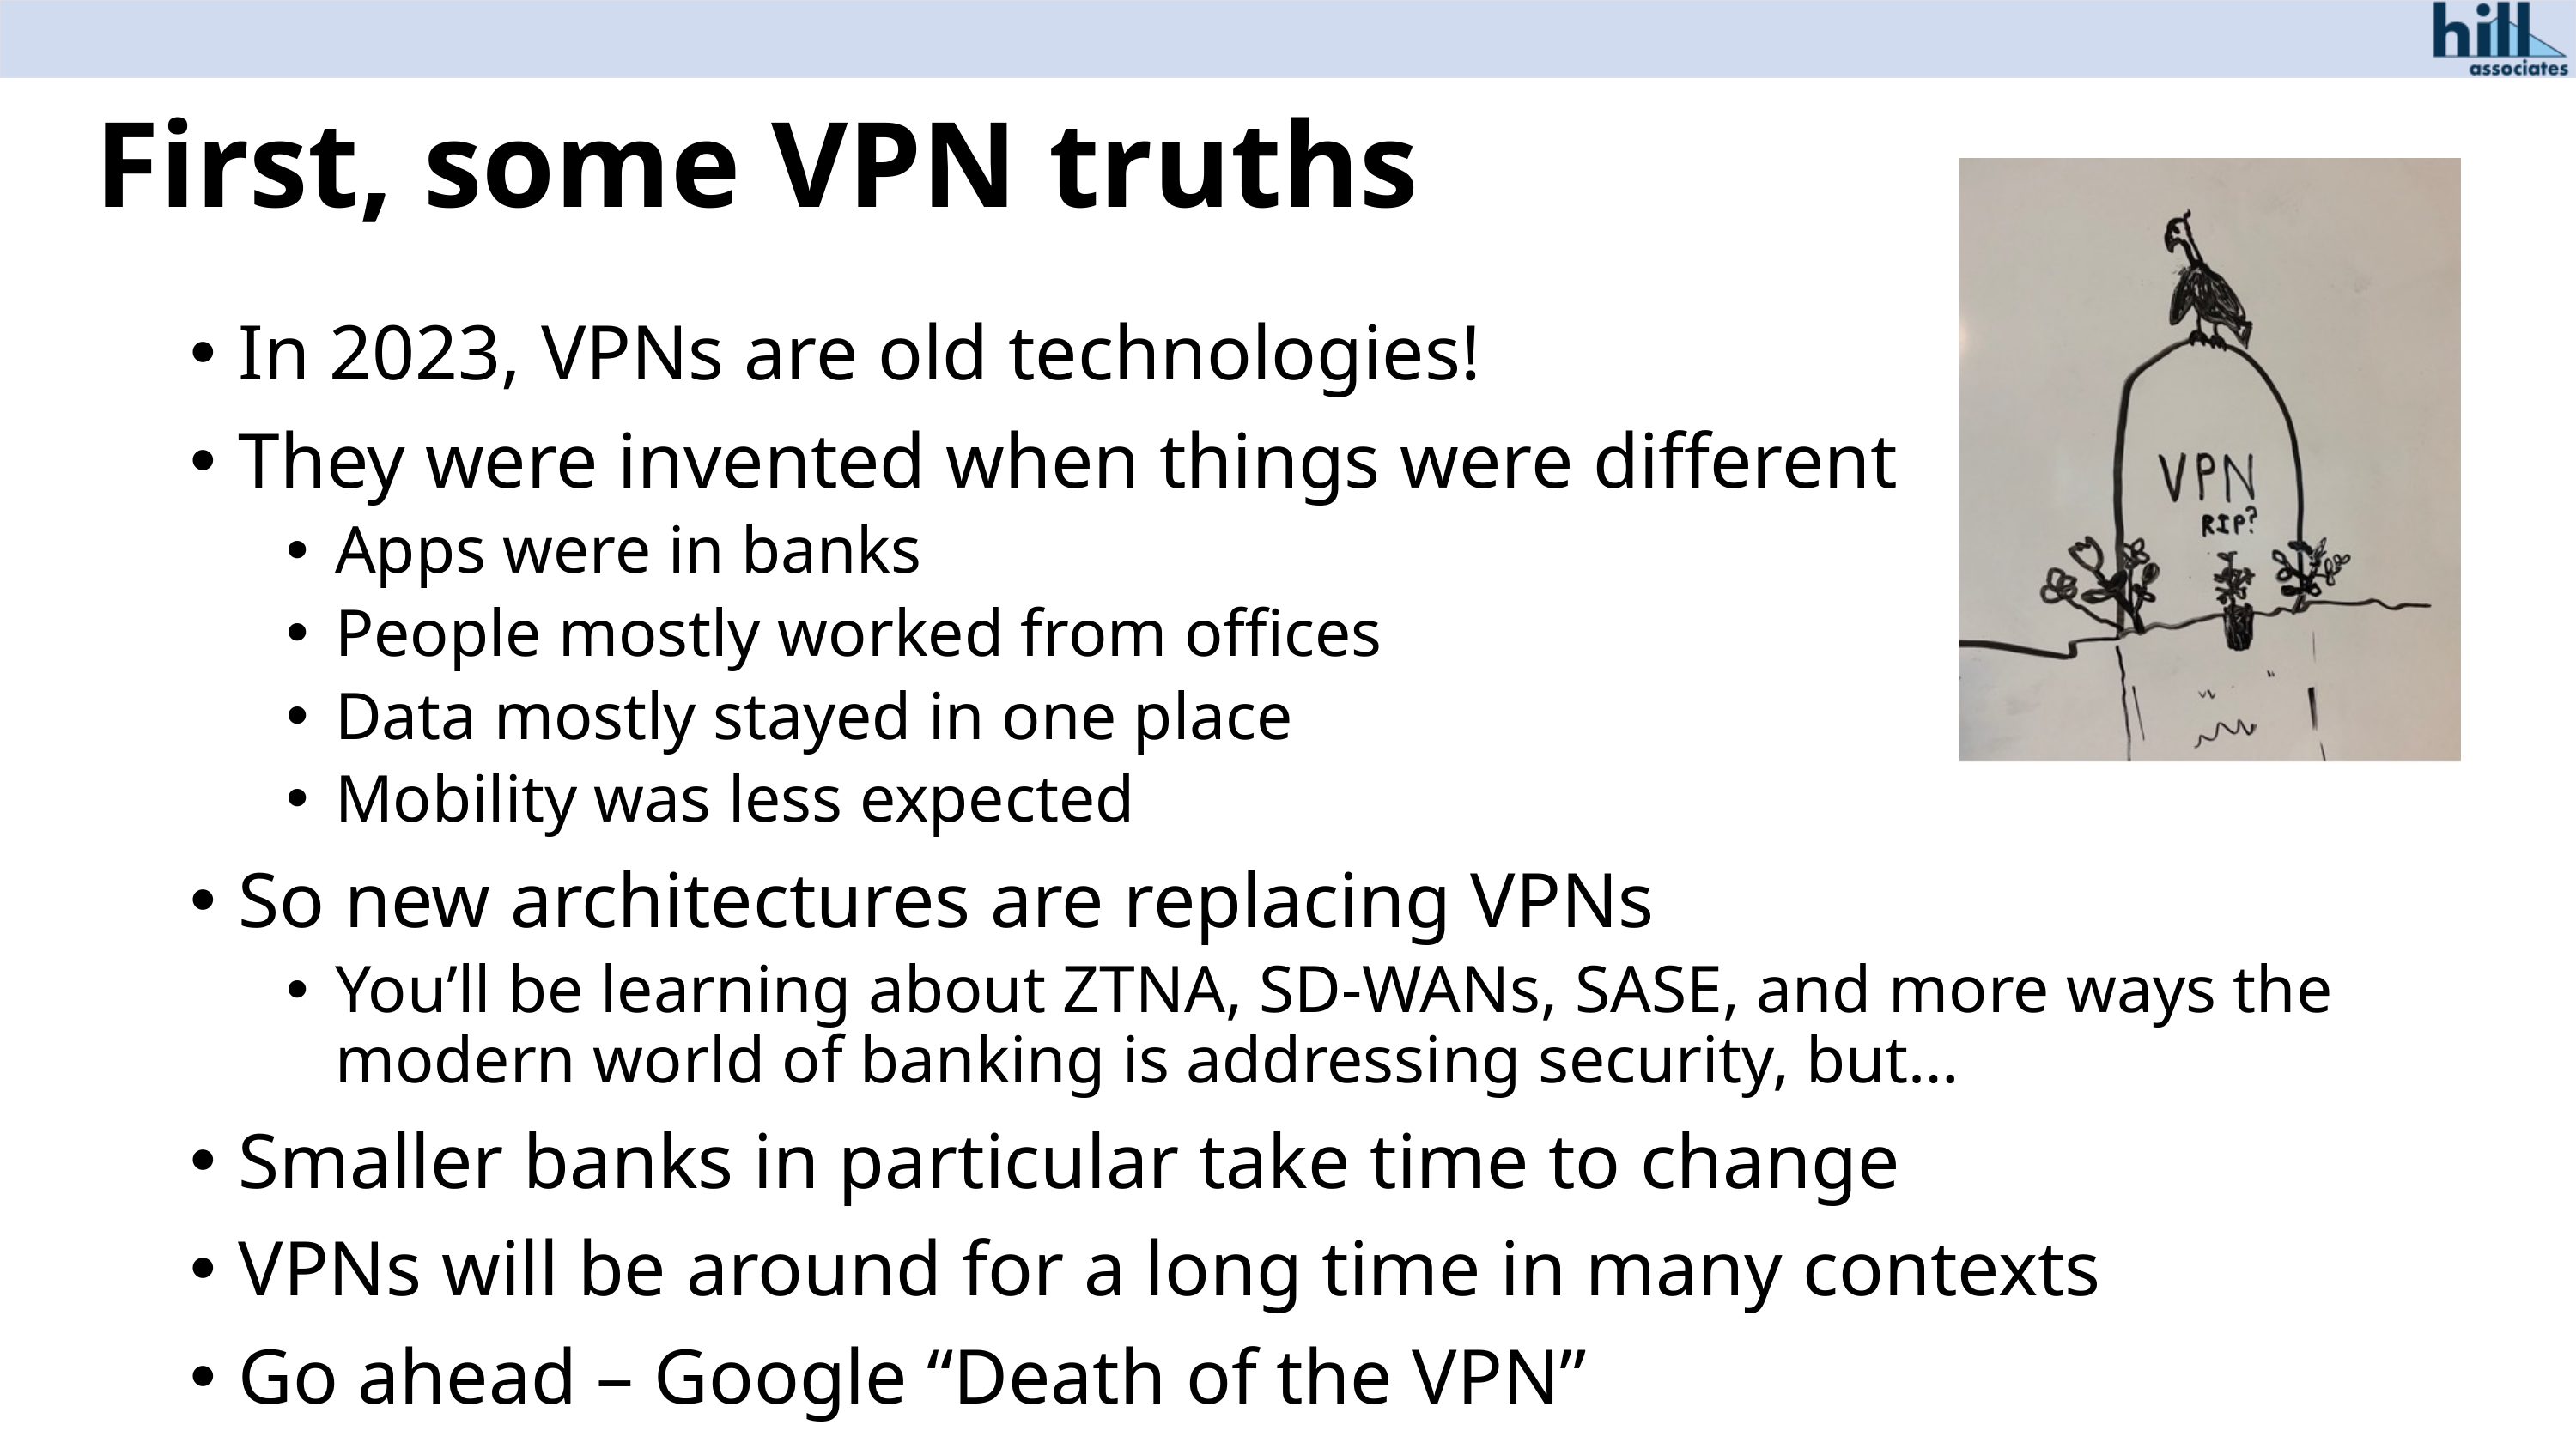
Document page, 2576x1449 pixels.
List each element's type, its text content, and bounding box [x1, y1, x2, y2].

title First, some VPN truths [82, 28, 2305, 309]
picture [1959, 158, 2461, 765]
list In 2023, VPNs are old technologies! They were invented when things were different Apps were in banks People mostly worked from offices Data mostly stayed in one place Mobility was less expected So new architectures are replacing VPNs You’ll be learning about ZTNA, SD-WANs, SASE, and more ways the modern world of banking is addressing security, but… Smaller banks in particular take time to change VPNs will be around for a long time in many contexts Go ahead – Google “Death of the VPN” [177, 308, 2399, 1449]
picture [2432, 0, 2576, 80]
